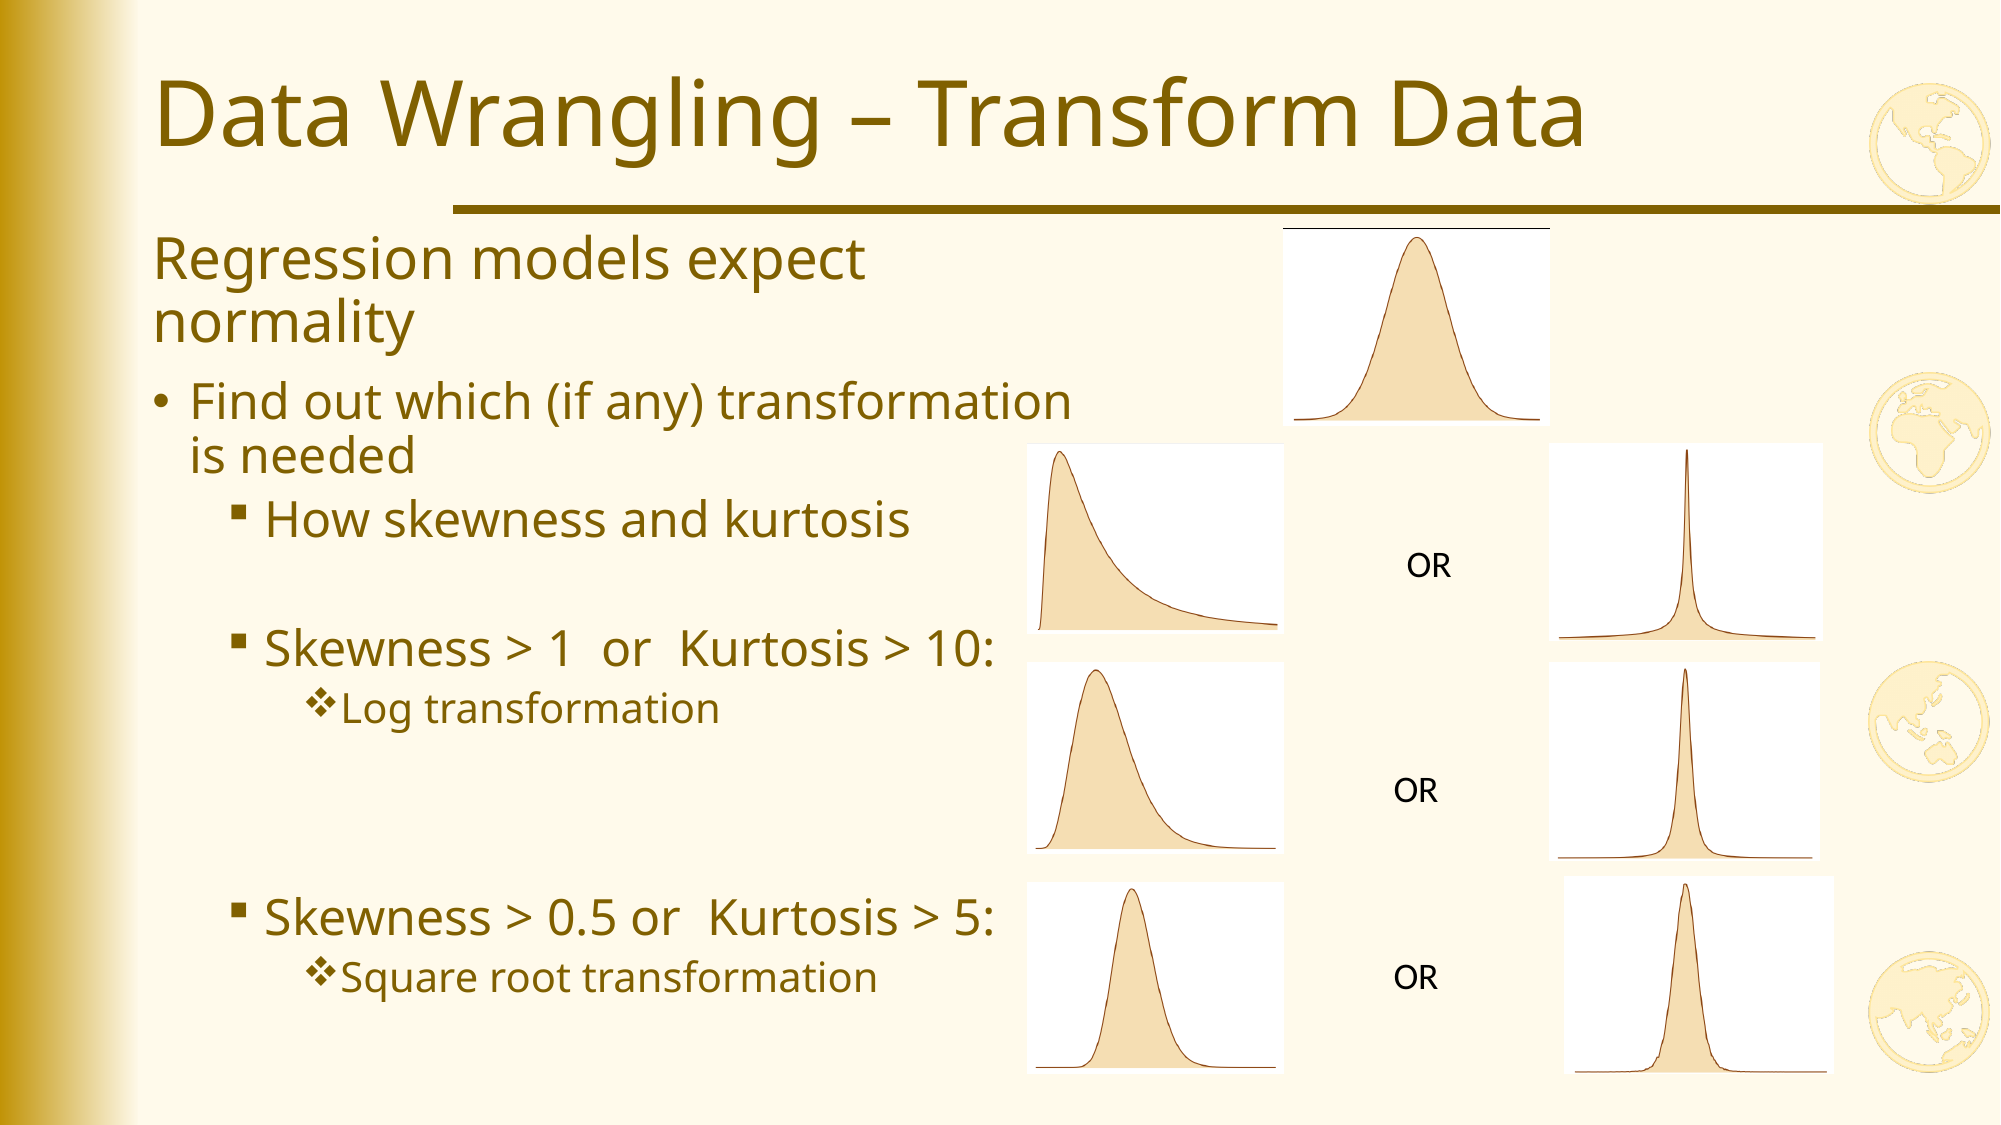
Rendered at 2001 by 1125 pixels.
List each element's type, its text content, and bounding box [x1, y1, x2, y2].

text_box OR [1378, 945, 1455, 1005]
picture [1283, 228, 1550, 426]
picture [1853, 646, 2001, 797]
list Regression models expect normality Find out which (if any) transformation is needed How skewness and kurtosis Skewness > 1 or Kurtosis > 10: Log transformation Skewness > 0.5 or Kurtosis > 5: Square root transformation Skewness > 0.25 or Kurtosis > 3: Box-Cox transformation [137, 222, 1091, 1077]
picture [1027, 443, 1284, 634]
picture [1549, 662, 1820, 861]
picture [1027, 662, 1284, 854]
picture [1854, 357, 2001, 508]
picture [1854, 938, 2001, 1089]
picture [1564, 876, 1834, 1074]
text_box OR [1378, 758, 1455, 818]
text_box OR [1391, 532, 1468, 592]
picture [1549, 443, 1823, 641]
picture [1854, 68, 2001, 219]
title Data Wrangling – Transform Data [137, 48, 1863, 187]
picture [1027, 882, 1284, 1074]
